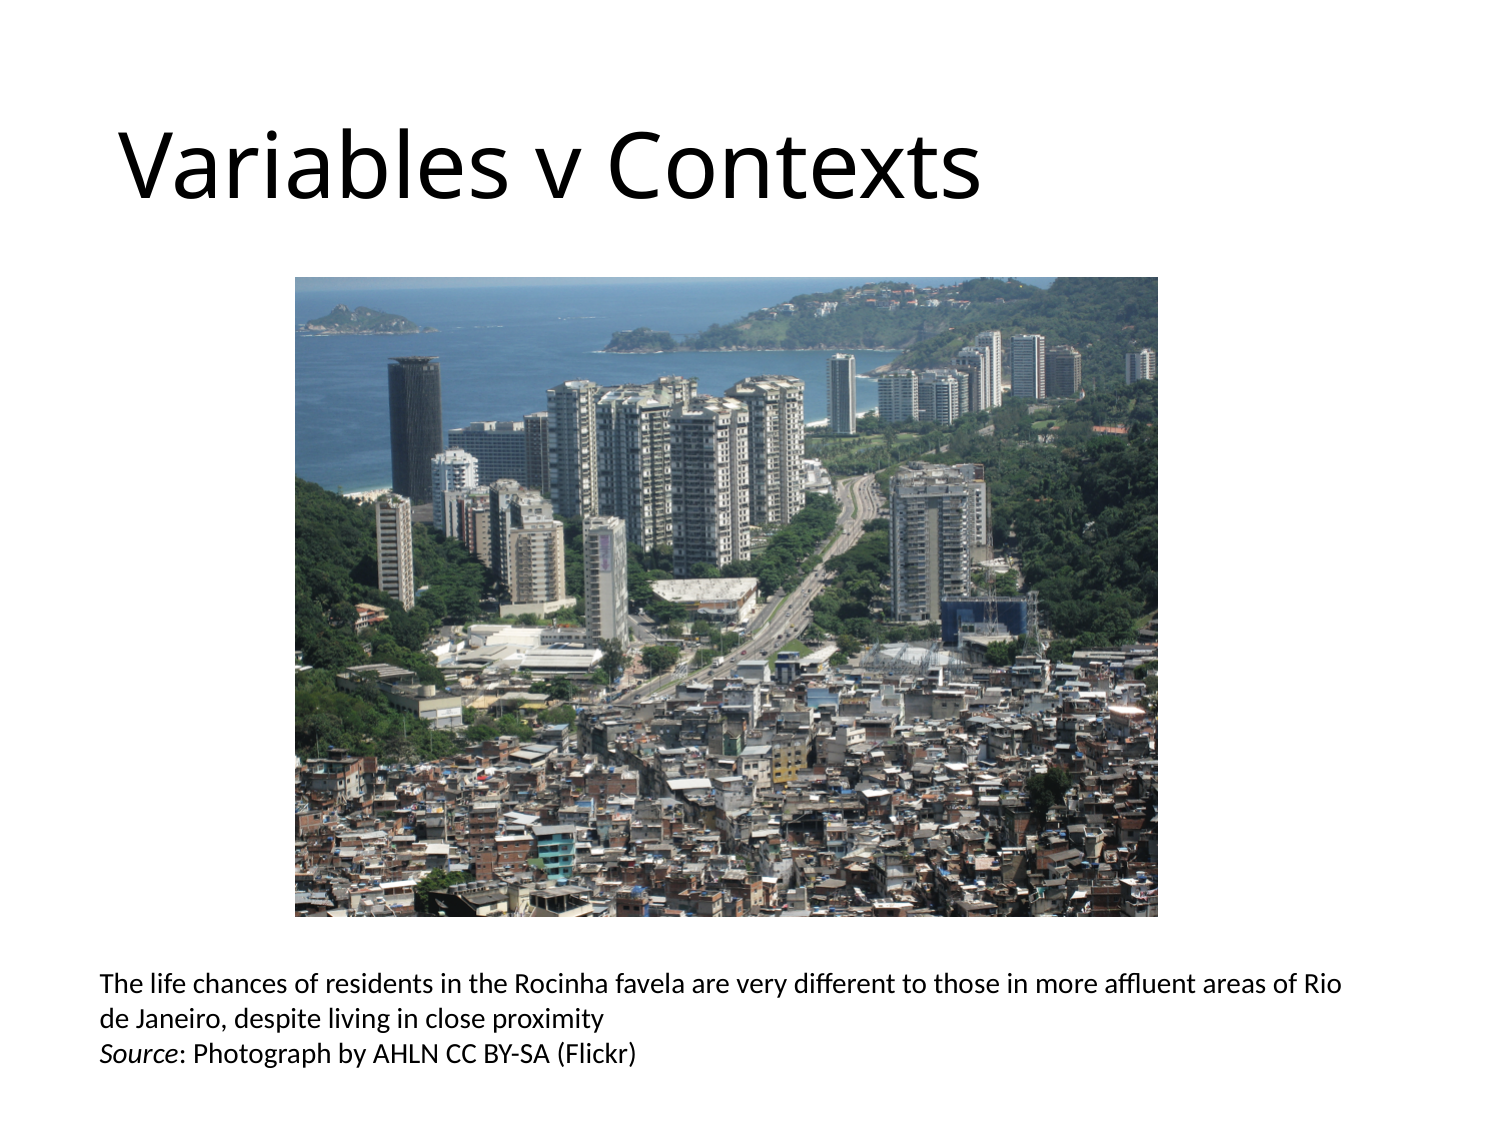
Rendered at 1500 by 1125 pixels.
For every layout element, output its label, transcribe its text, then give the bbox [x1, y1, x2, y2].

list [295, 277, 1158, 917]
title Variables v Contexts [103, 59, 1397, 278]
text_box The life chances of residents in the Rocinha favela are very different to those in more affluent areas of Rio de Janeiro, despite living in close proximity Source: Photograph by AHLN CC BY-SA (Flickr) [84, 957, 1360, 1077]
